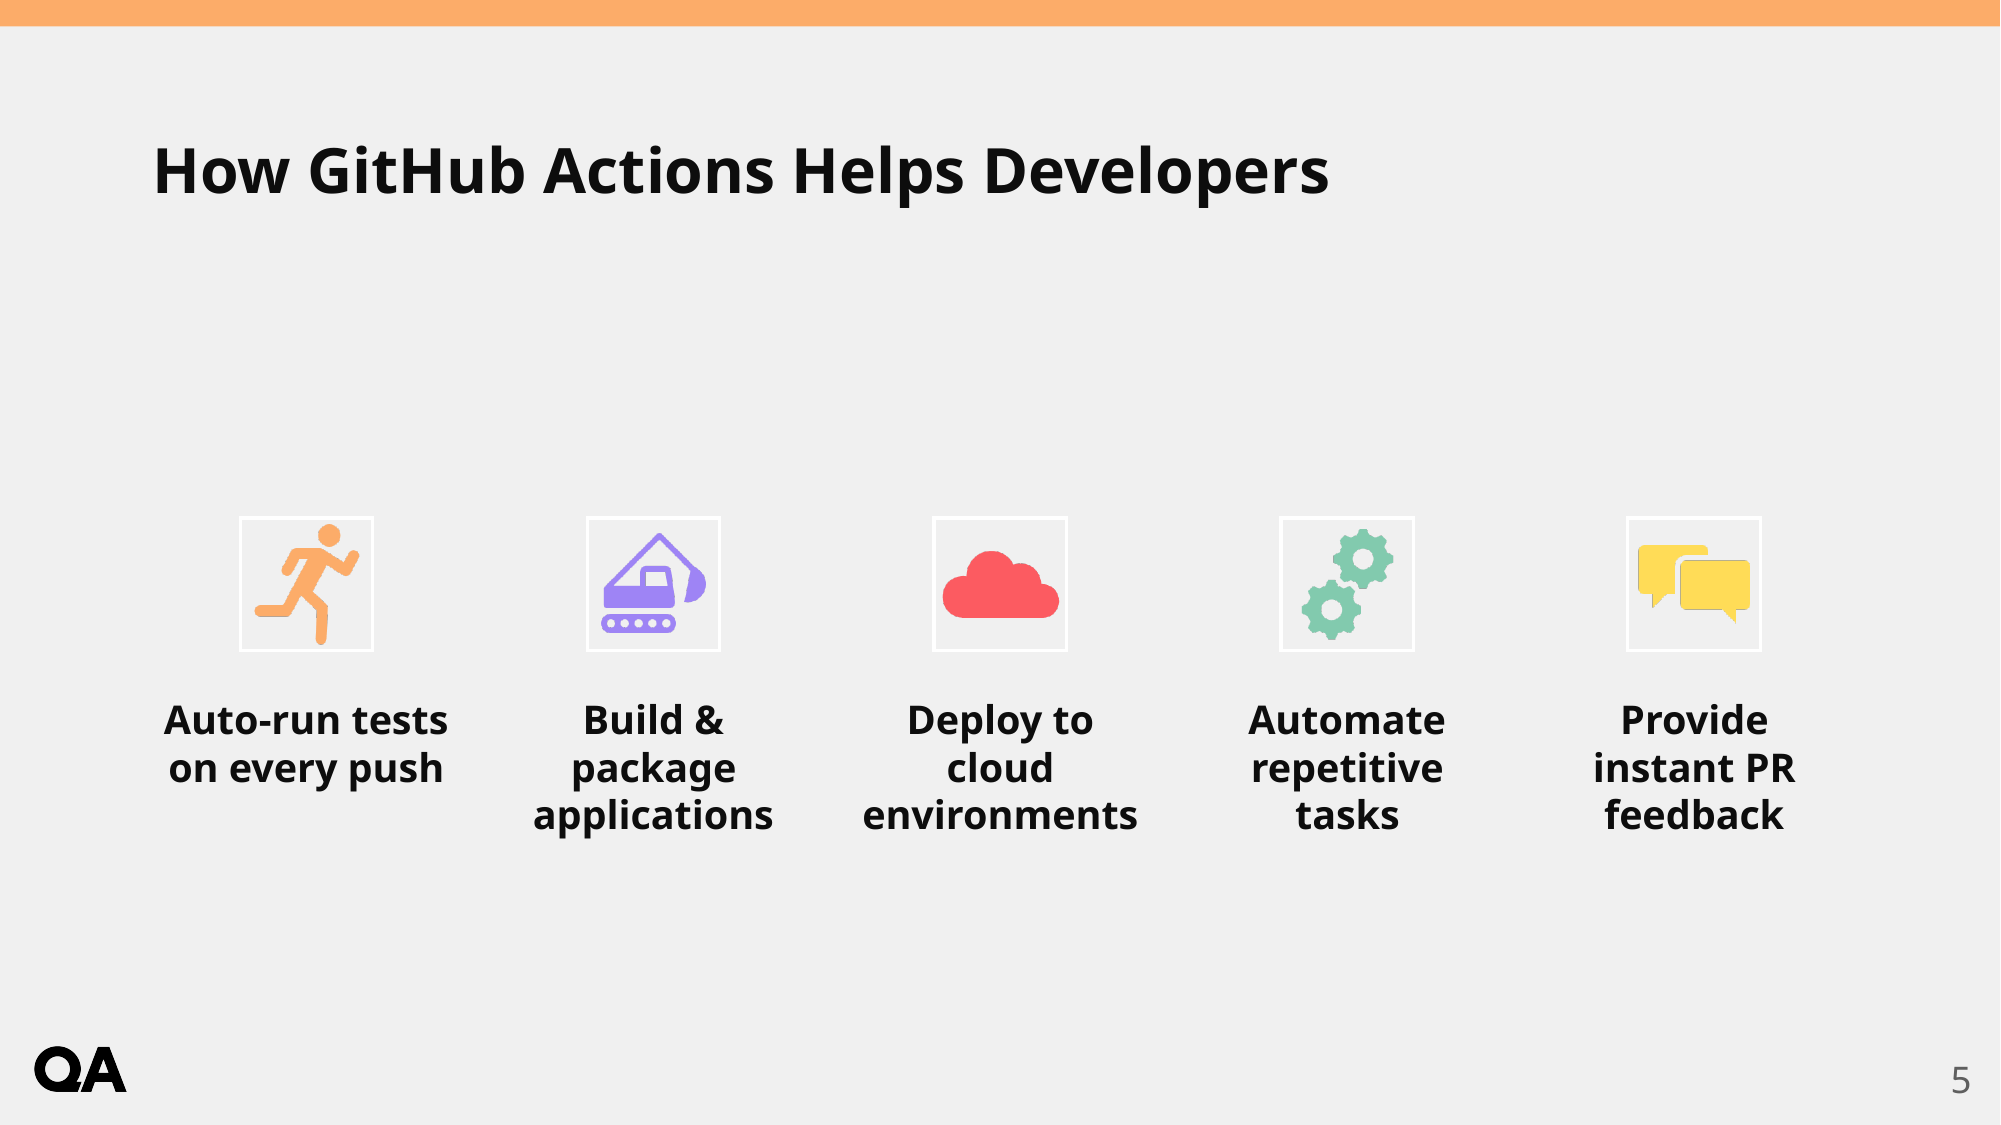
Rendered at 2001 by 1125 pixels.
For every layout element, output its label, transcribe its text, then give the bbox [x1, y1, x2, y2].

slide_number 5 [1536, 1049, 1987, 1110]
title How GitHub Actions Helps Developers [138, 60, 1863, 278]
picture [0, 0, 2001, 1125]
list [137, 308, 1864, 1024]
